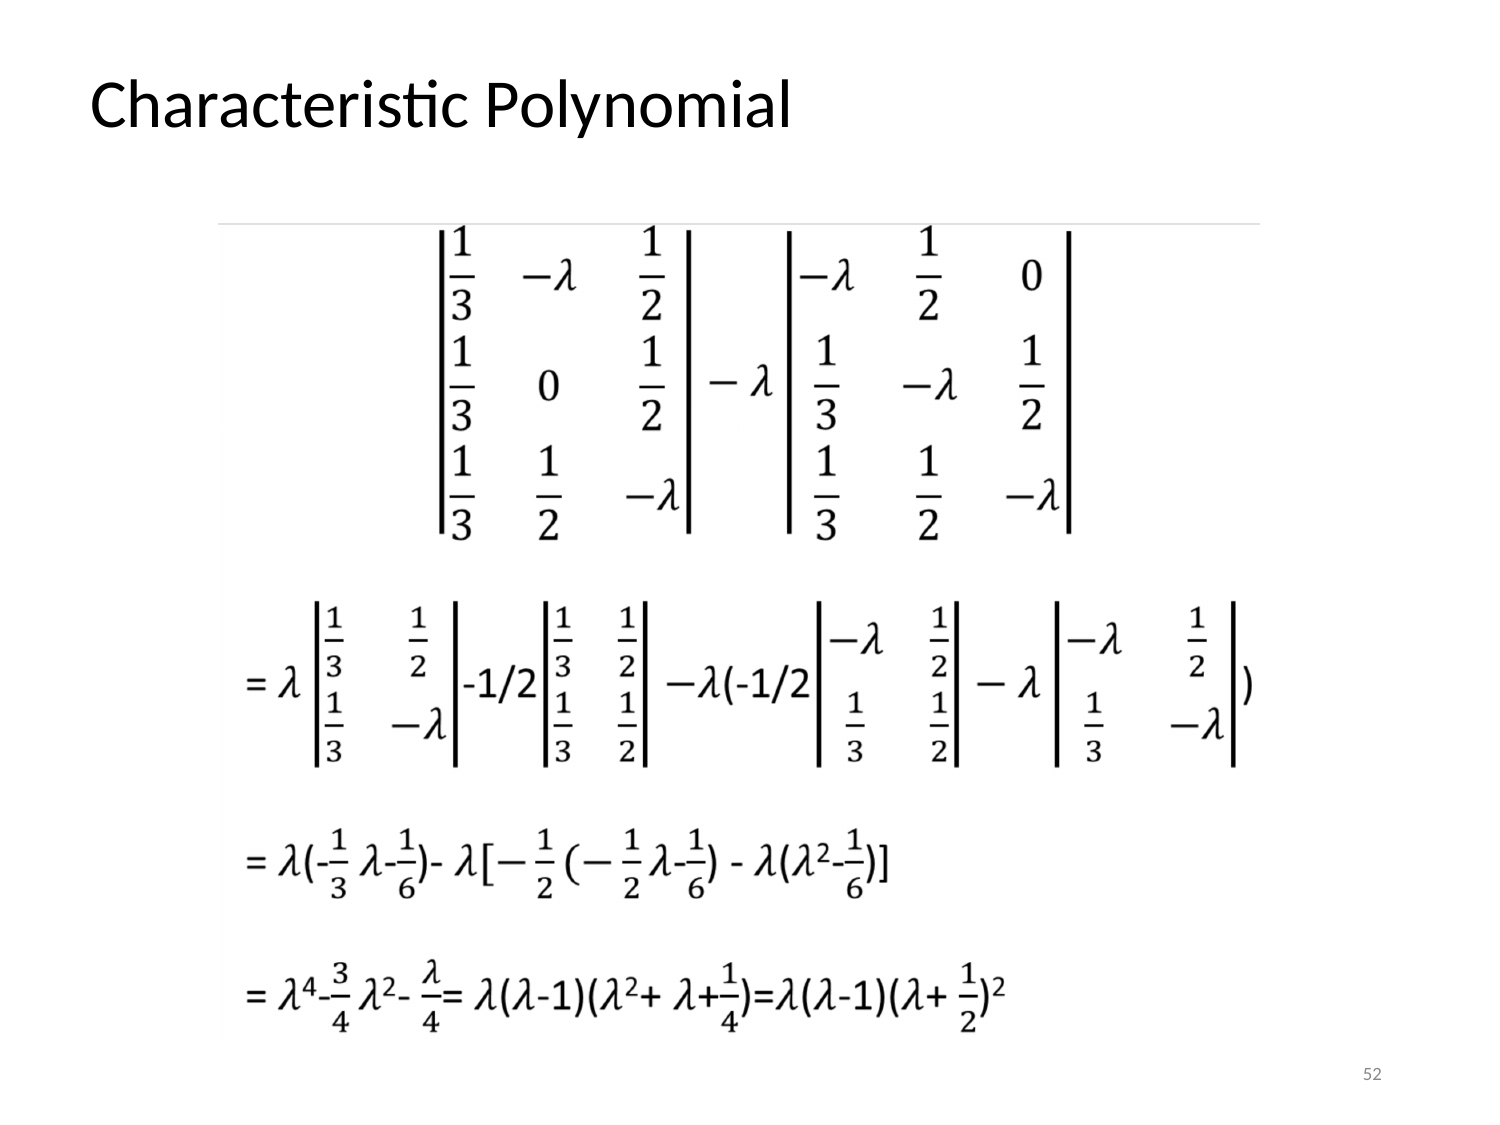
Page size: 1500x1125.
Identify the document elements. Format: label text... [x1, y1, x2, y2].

picture [217, 222, 1260, 1043]
slide_number ‹#› [1059, 1042, 1397, 1103]
title Characteristic Polynomial [75, 11, 1425, 200]
